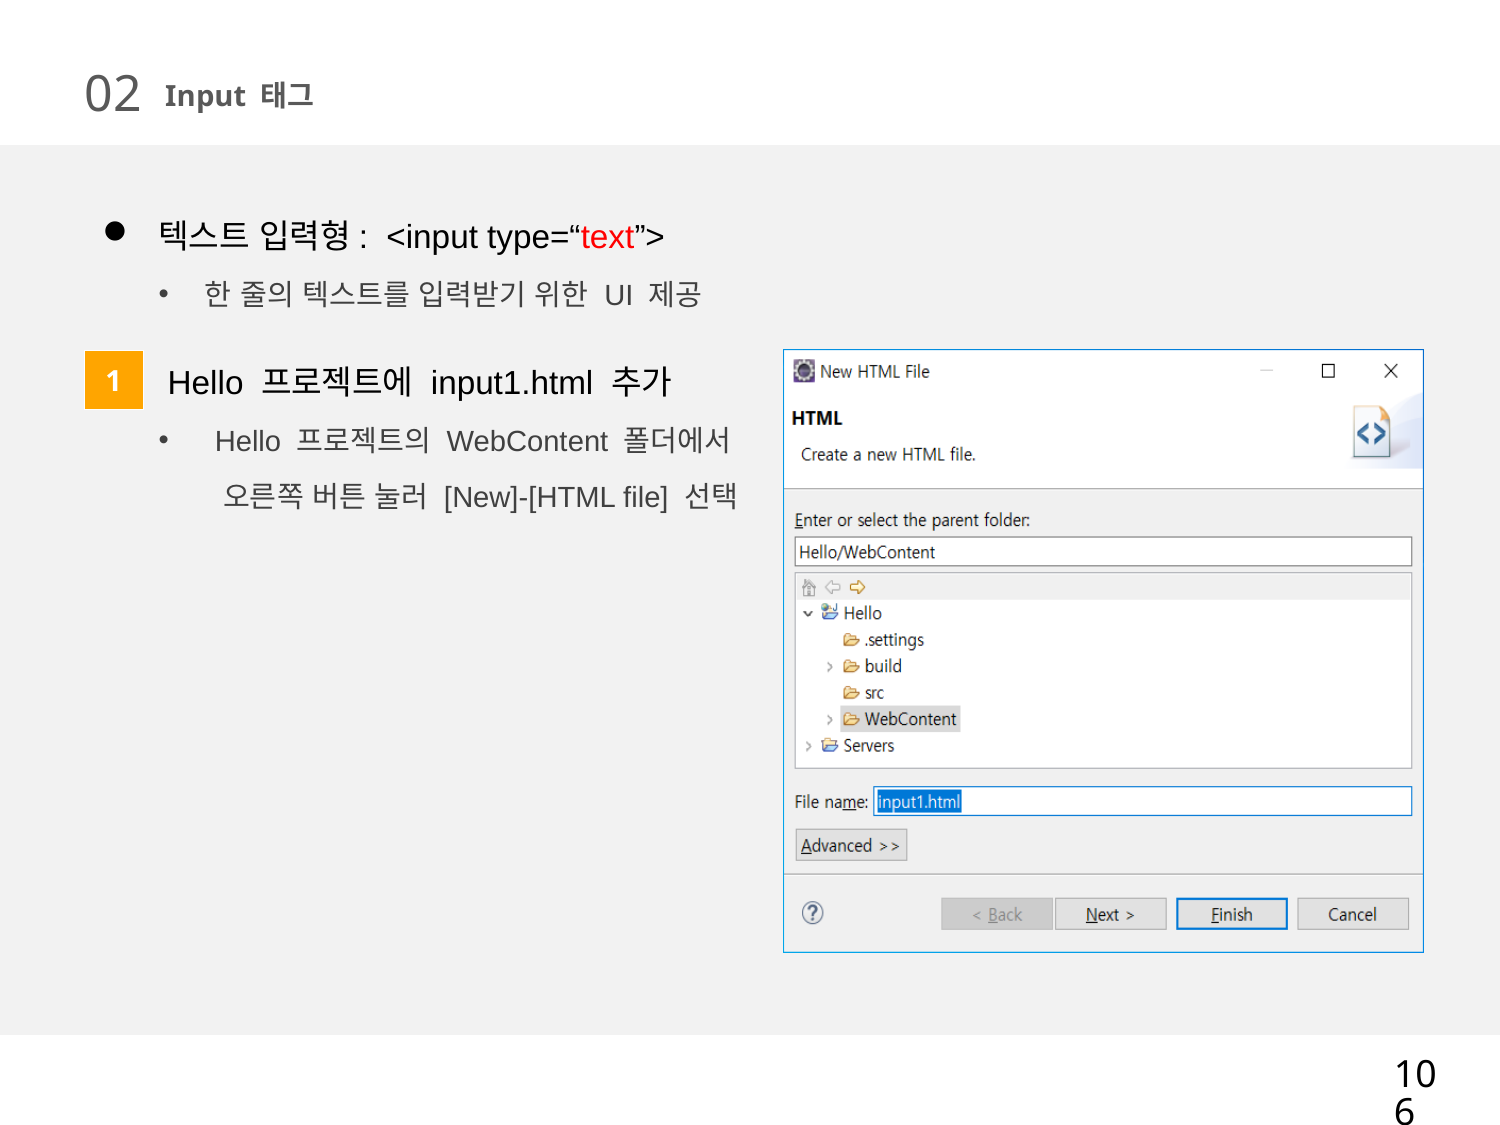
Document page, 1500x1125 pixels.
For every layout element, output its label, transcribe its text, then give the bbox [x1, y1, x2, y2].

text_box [64, 54, 328, 131]
slide_number 106 [1379, 1043, 1468, 1103]
picture [783, 349, 1424, 953]
text_box 텍스트 입력형: <input type=“text”> 한 줄의 텍스트를 입력받기 위한 UI 제공 Hello 프로젝트에 input1.html 추가 Hello 프로젝트의 WebContent 폴더에서 오른쪽 버튼 눌러 [New]-[HTML file] 선택 [77, 208, 1412, 581]
table_header 1 [85, 351, 143, 409]
